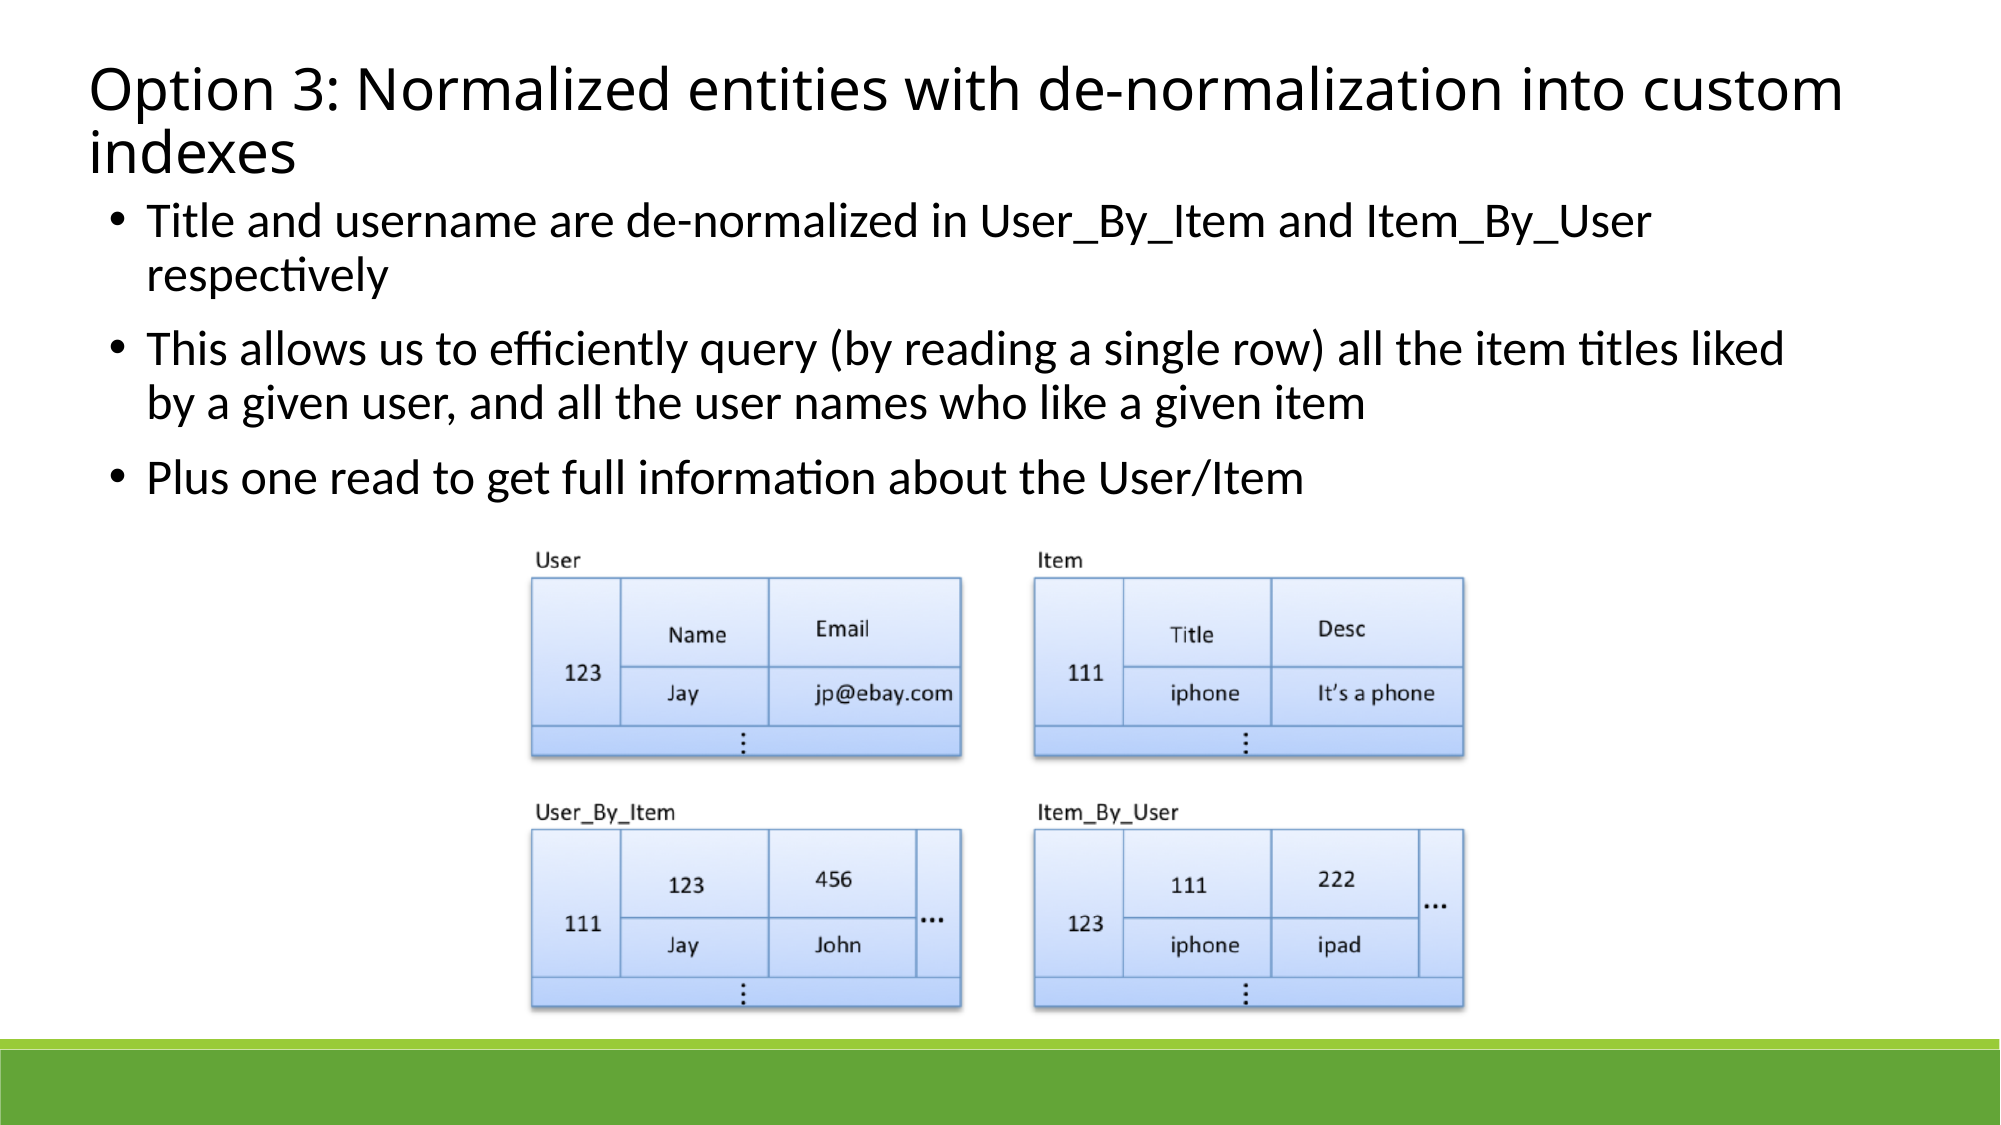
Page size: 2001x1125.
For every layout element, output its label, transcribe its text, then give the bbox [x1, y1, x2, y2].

picture [505, 533, 1495, 1039]
list Title and username are de-normalized in User_By_Item and Item_By_User respectively This allows us to efficiently query (by reading a single row) all the item titles liked by a given user, and all the user names who like a given item Plus one read to get full information about the User/Item [93, 186, 1841, 601]
title Option 3: Normalized entities with de-normalization into custom indexes [73, 86, 1941, 161]
